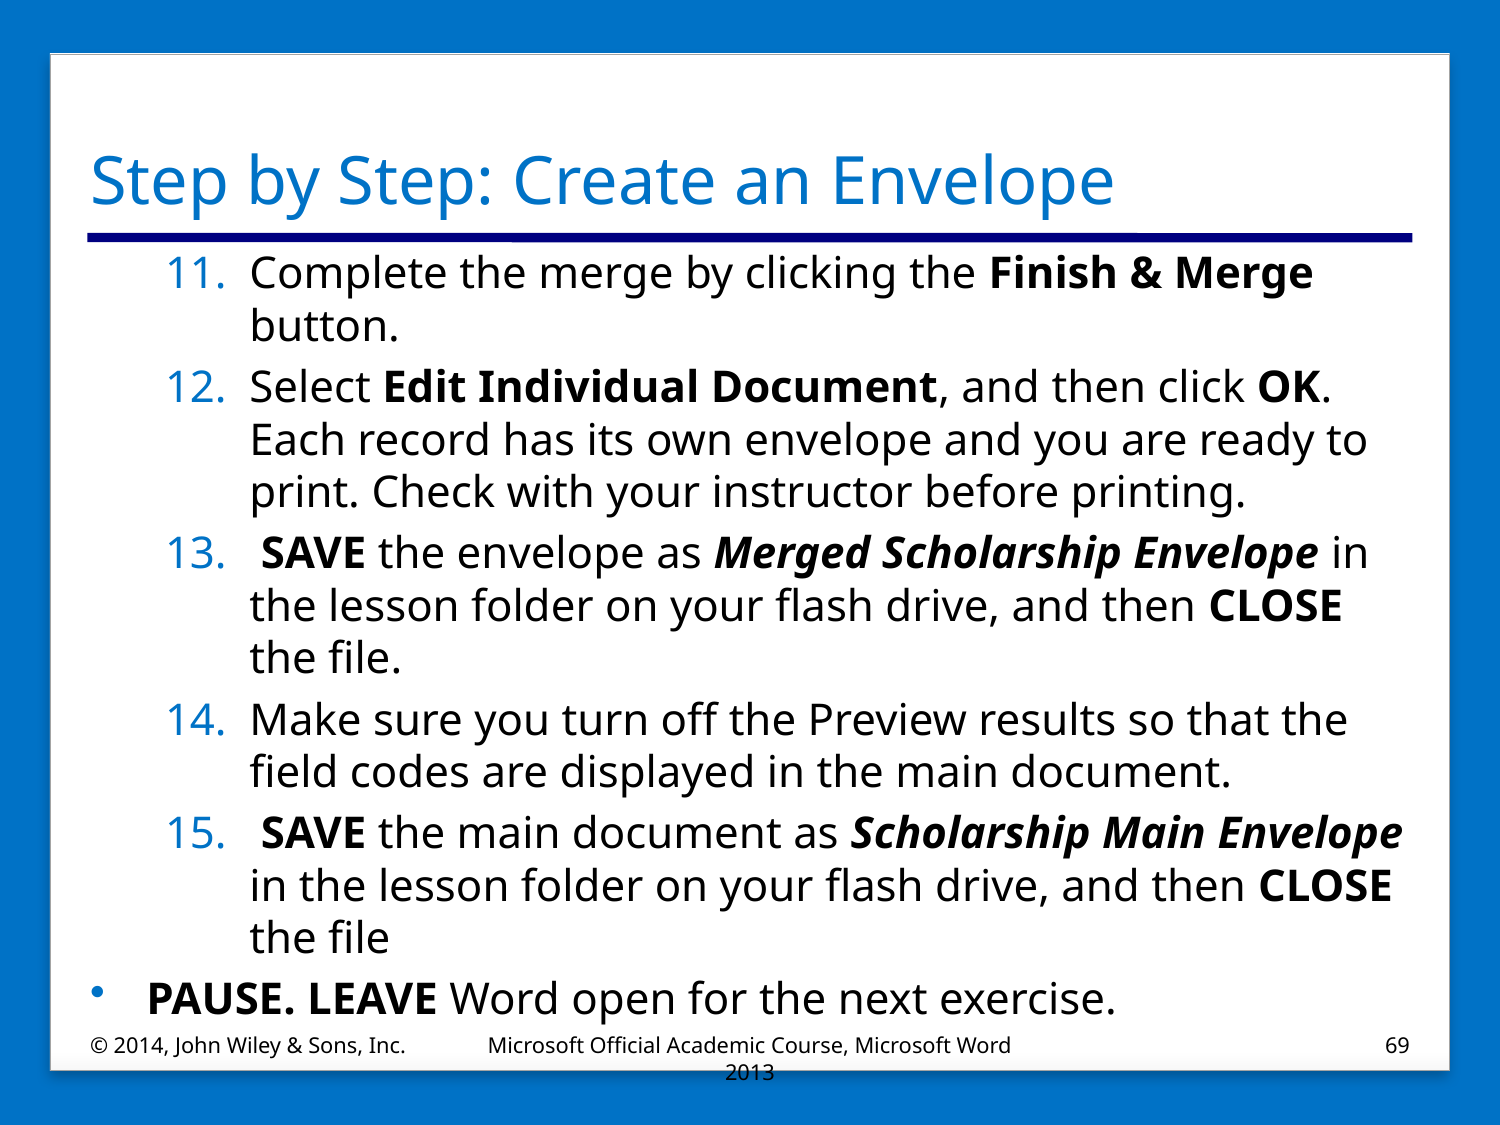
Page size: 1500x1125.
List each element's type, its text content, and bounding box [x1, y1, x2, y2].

footer Microsoft Official Academic Course, Microsoft Word 2013 [449, 1024, 1051, 1103]
list Complete the merge by clicking the Finish & Merge button. Select Edit Individual Document, and then click OK. Each record has its own envelope and you are ready to print. Check with your instructor before printing. SAVE the envelope as Merged Scholarship Envelope in the lesson folder on your flash drive, and then CLOSE the file. Make sure you turn off the Preview results so that the field codes are displayed in the main document. SAVE the main document as Scholarship Main Envelope in the lesson folder on your flash drive, and then CLOSE the file PAUSE. LEAVE Word open for the next exercise. [75, 237, 1425, 1063]
title Step by Step: Create an Envelope [74, 74, 1426, 226]
slide_number 69 [1074, 1024, 1426, 1103]
slide_number © 2014, John Wiley & Sons, Inc. [74, 1024, 426, 1103]
